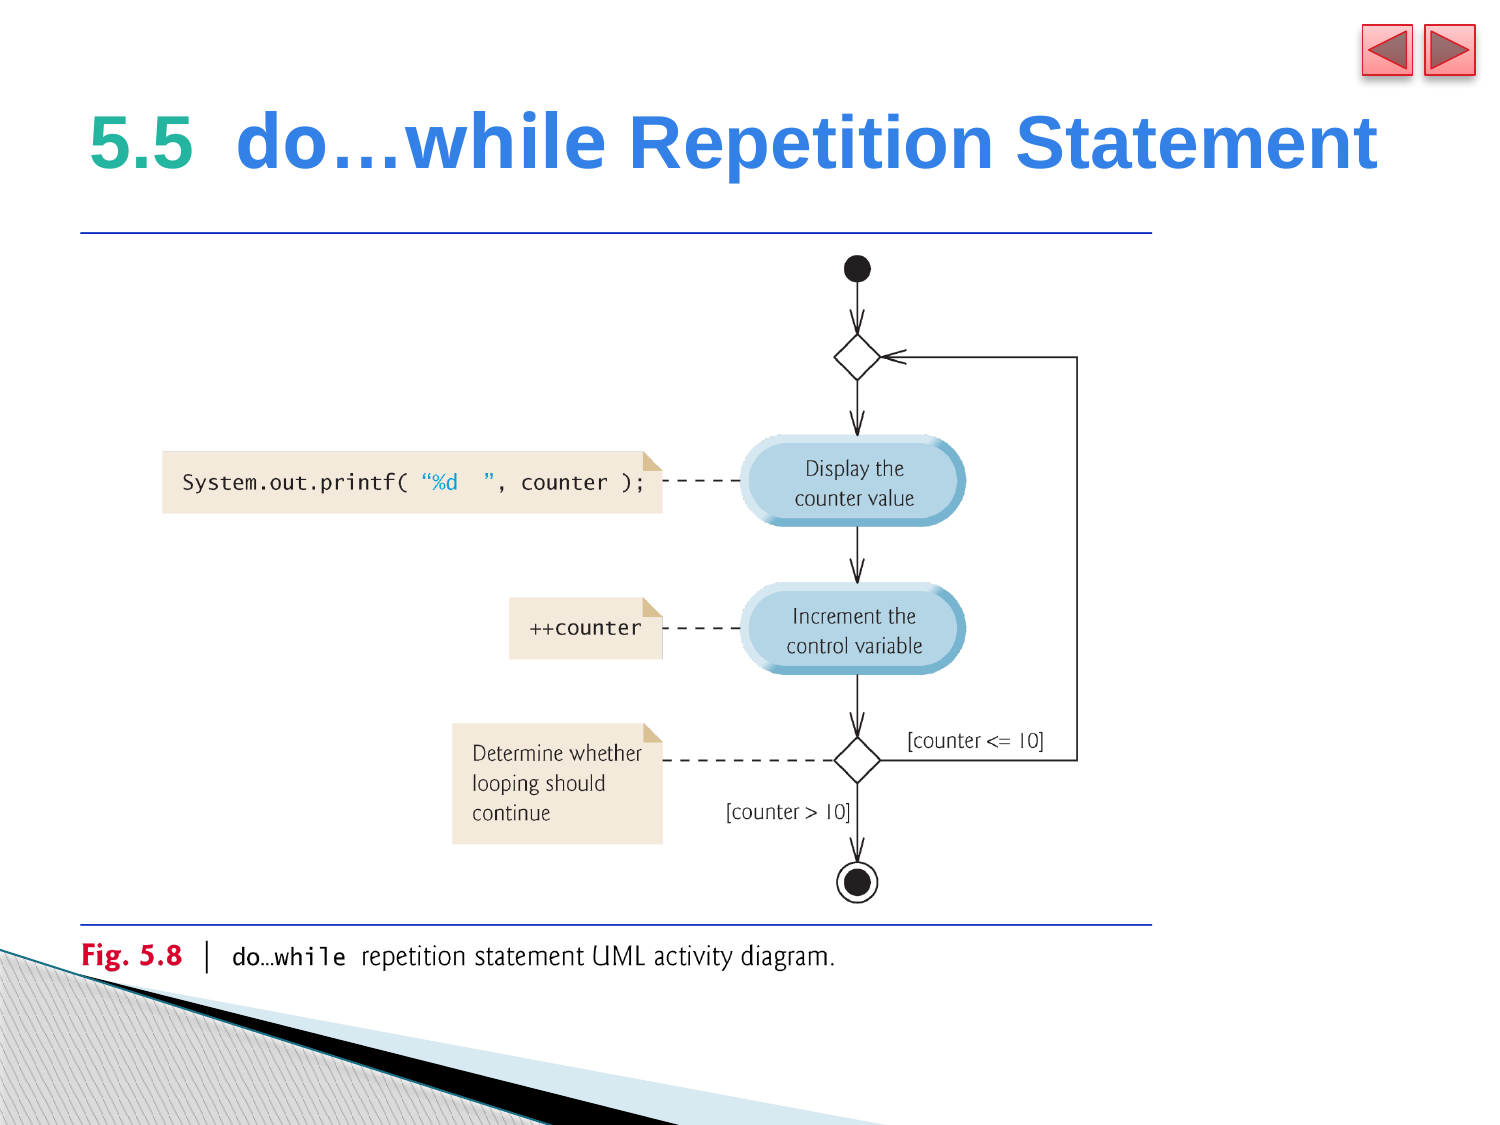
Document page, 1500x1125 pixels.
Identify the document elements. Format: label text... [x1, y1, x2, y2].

picture [0, 174, 1500, 1086]
title 5.5 do…while Repetition Statement [75, 45, 1425, 174]
